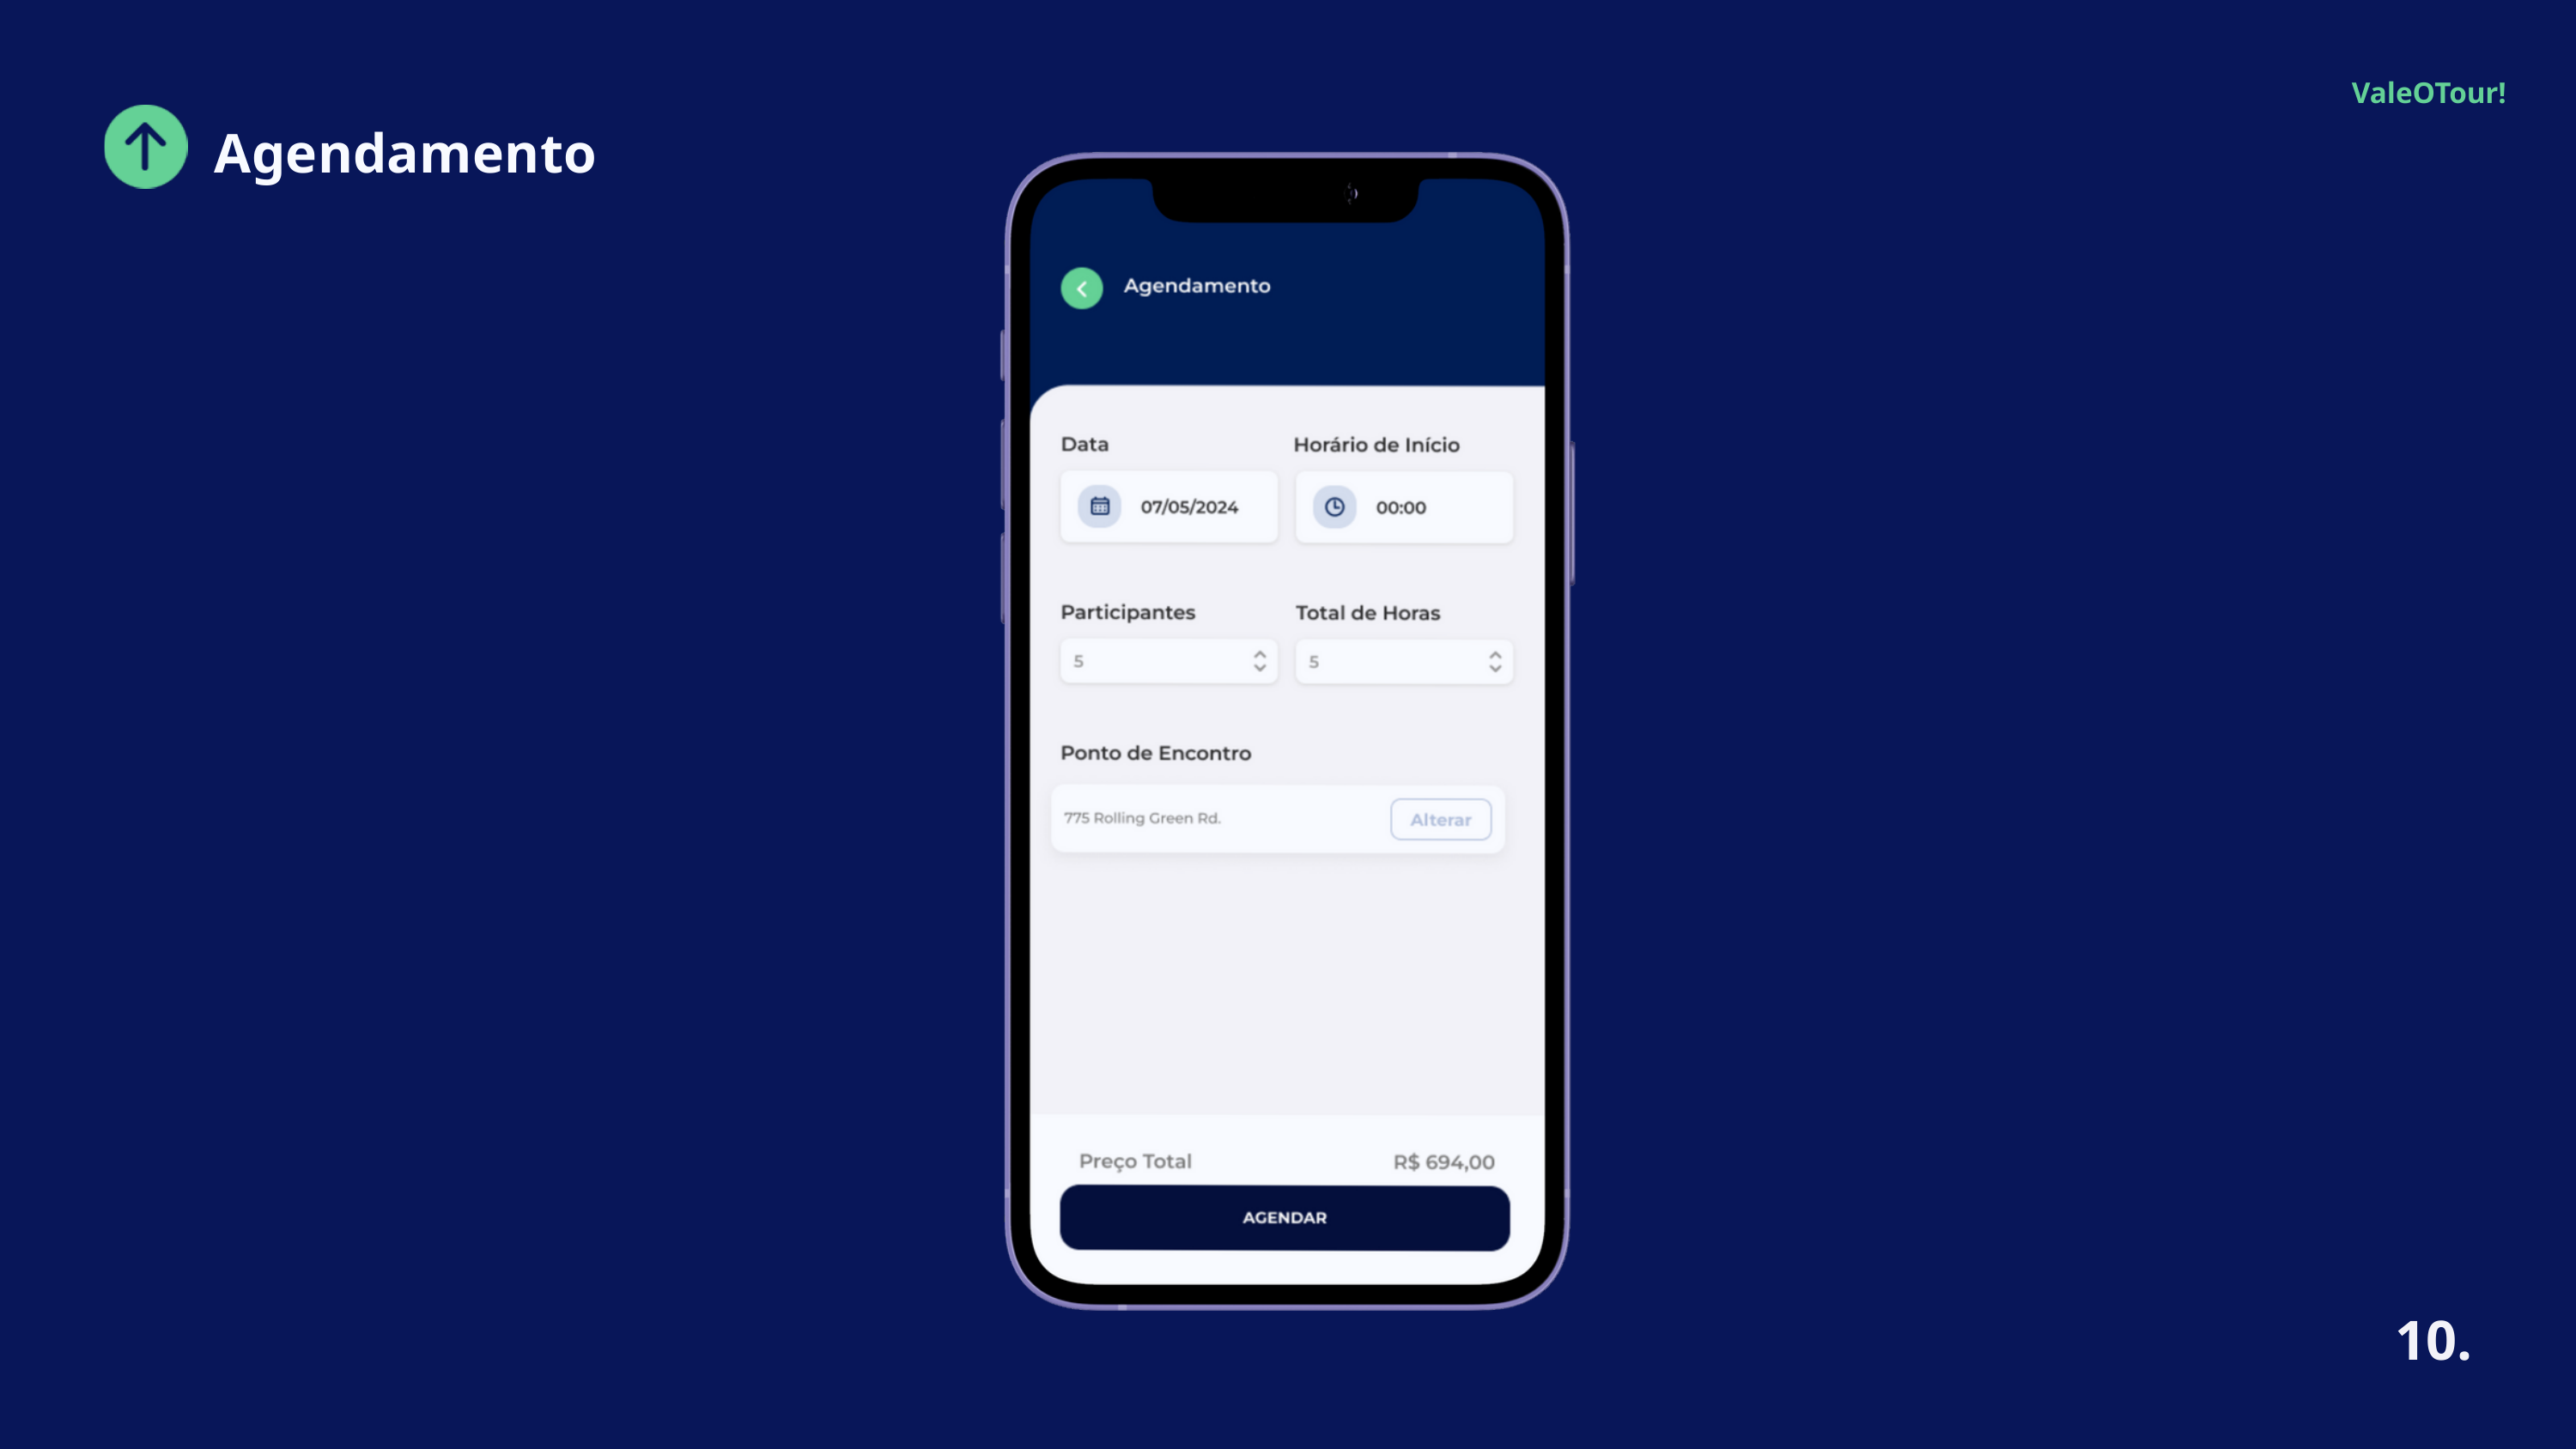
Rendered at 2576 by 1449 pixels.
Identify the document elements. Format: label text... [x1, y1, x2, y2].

text_box Agendamento [214, 108, 623, 184]
text_box ValeOTour! [2284, 69, 2506, 109]
text_box [104, 105, 188, 189]
text_box 10. [2395, 1295, 2499, 1372]
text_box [996, 146, 1580, 1314]
